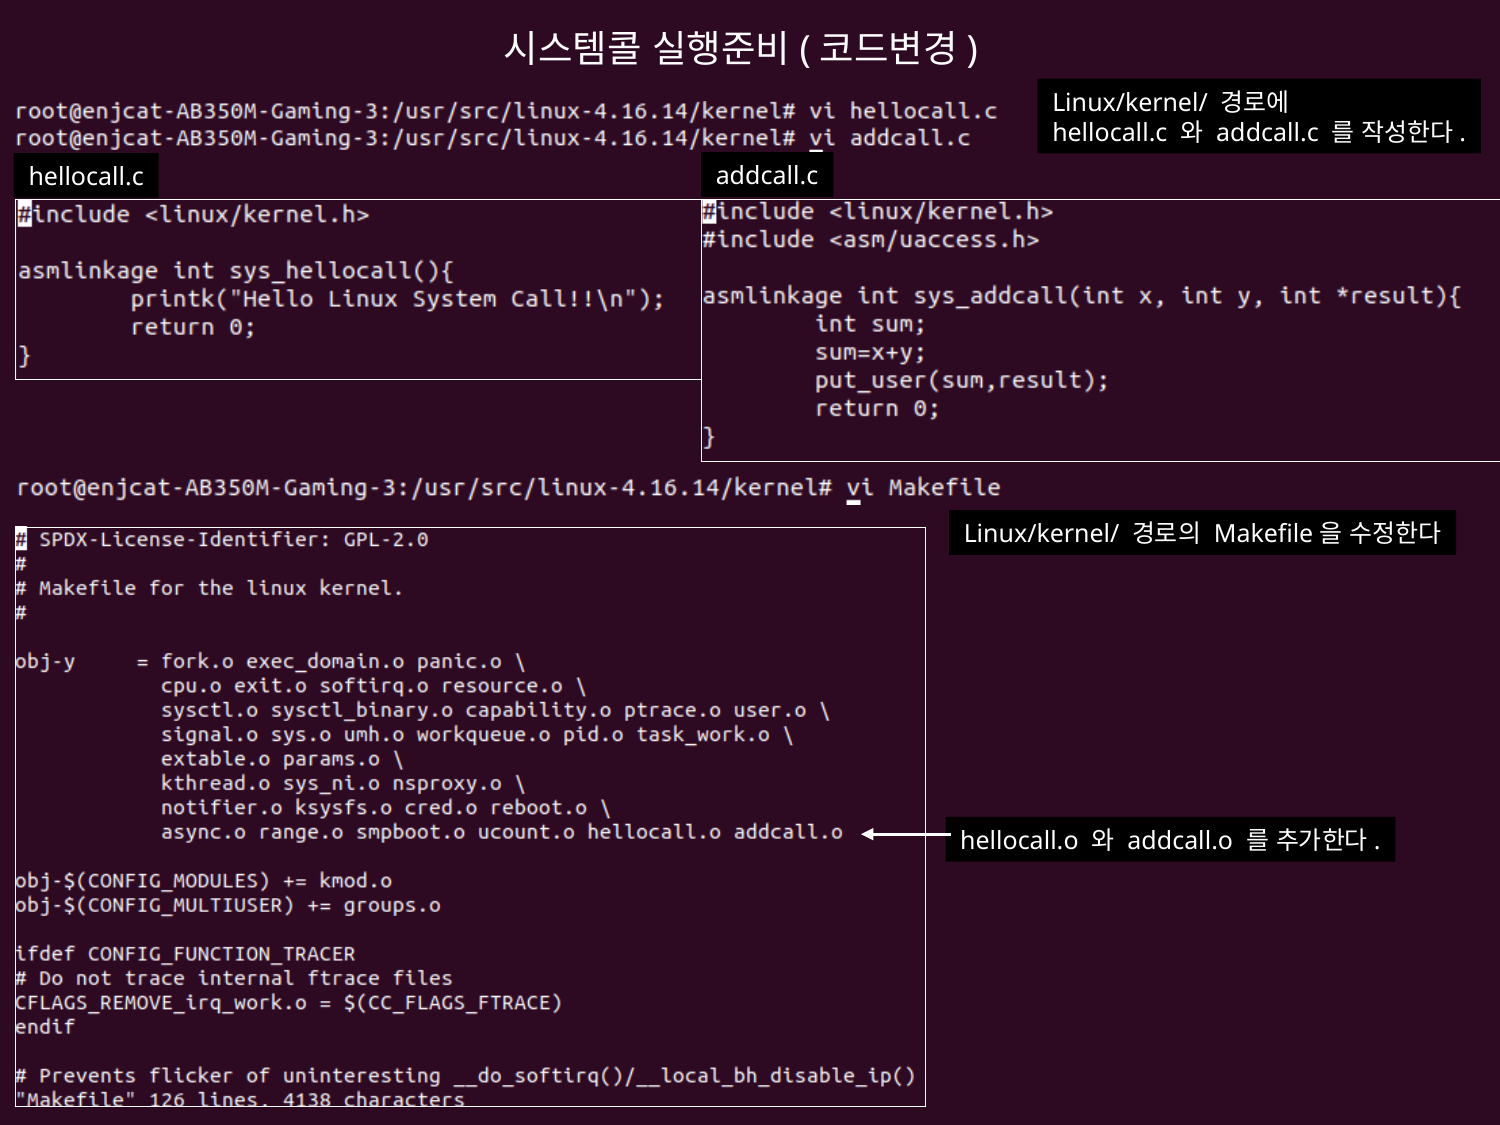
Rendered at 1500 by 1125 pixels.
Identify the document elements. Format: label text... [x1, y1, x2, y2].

picture [15, 101, 1014, 154]
text_box 시스템콜 실행준비(코드변경) [489, 18, 993, 78]
picture [15, 473, 1023, 506]
text_box Linux/kernel/ 경로에 hellocall.c 와 addcall.c 를 작성한다. [1037, 78, 1481, 154]
text_box hellocall.c [13, 160, 159, 198]
text_box hellocall.o 와 addcall.o 를 추가한다. [945, 816, 1396, 862]
text_box addcall.c [701, 162, 834, 197]
text_box Linux/kernel/ 경로의 Makefile을 수정한다 [949, 510, 1457, 555]
picture [15, 526, 926, 1107]
picture [15, 198, 1500, 462]
